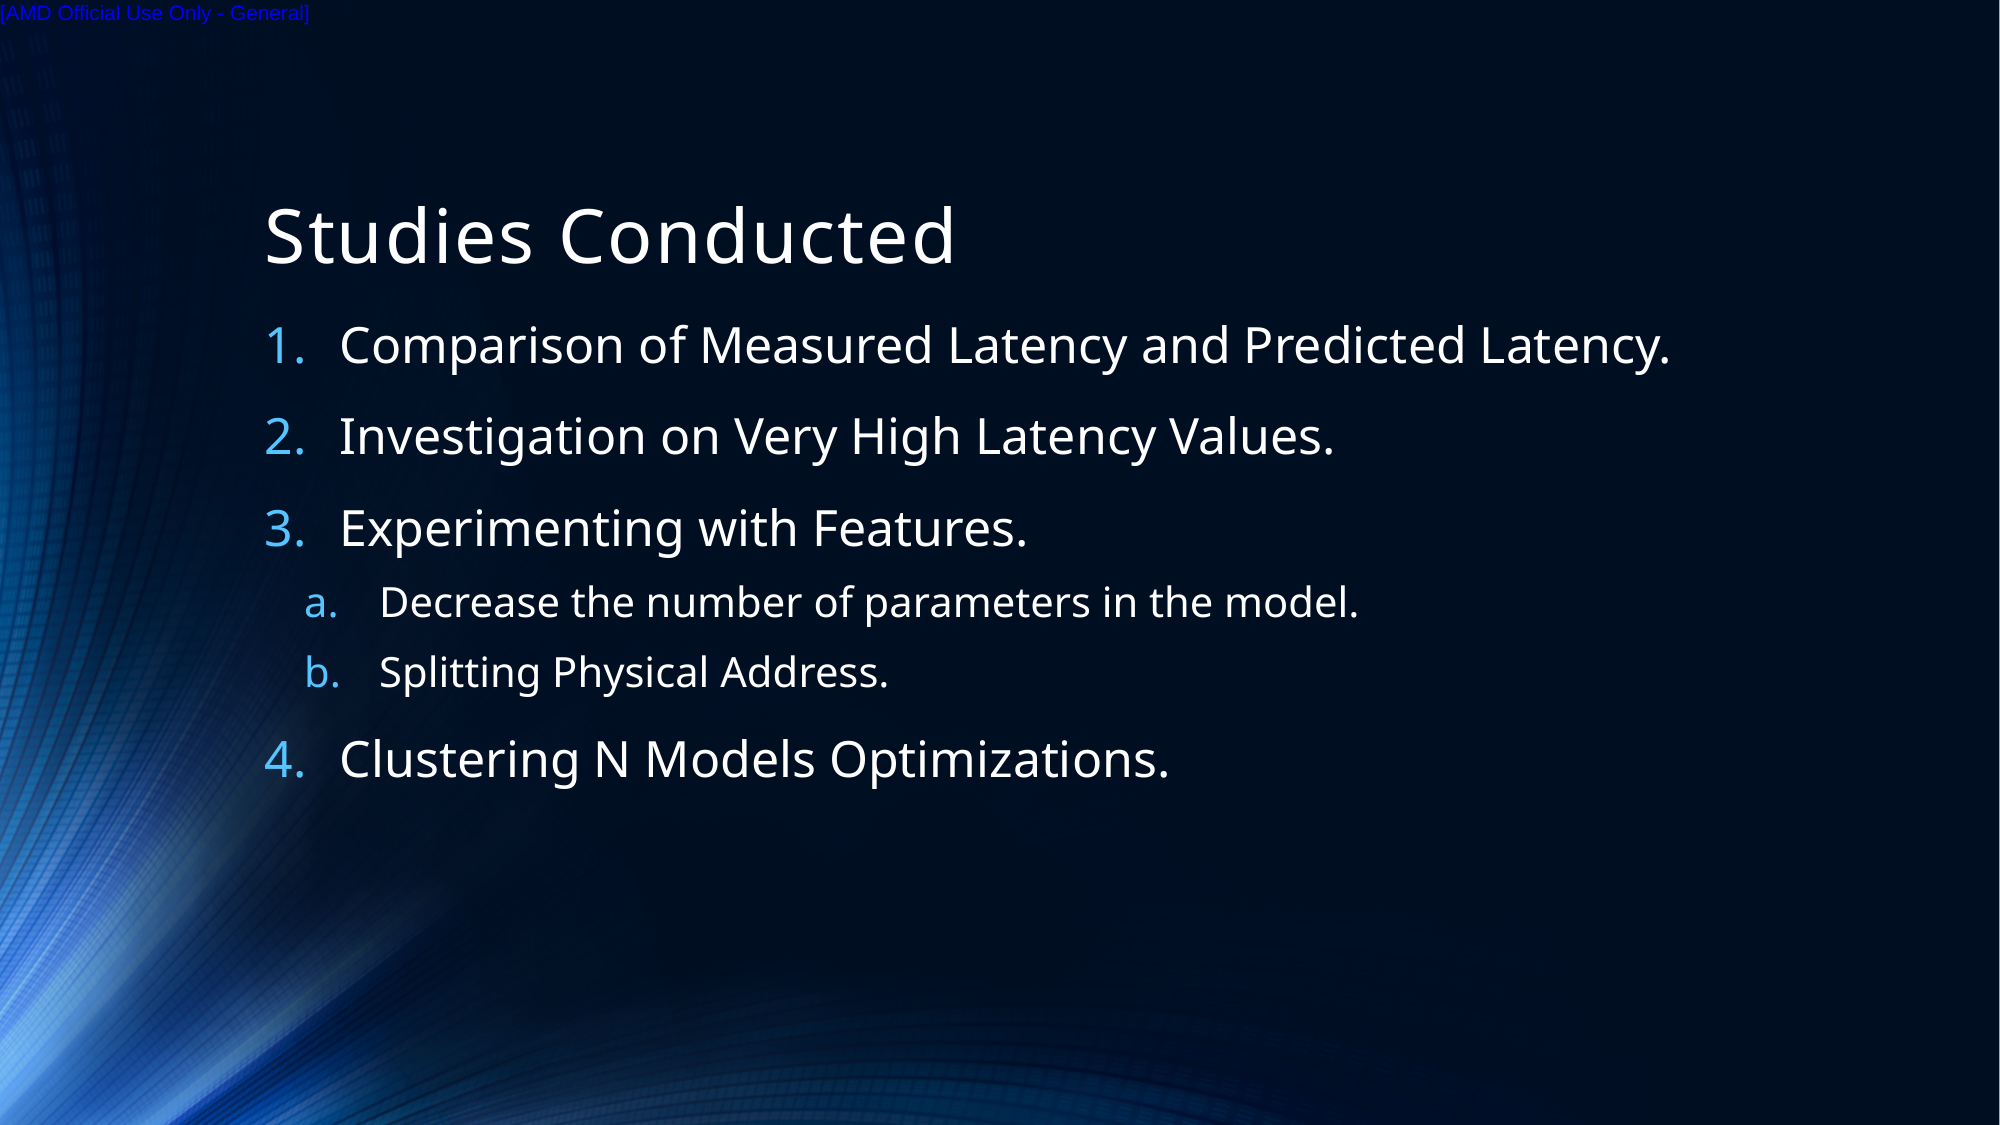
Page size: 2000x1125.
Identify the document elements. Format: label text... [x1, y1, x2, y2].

title Studies Conducted [249, 62, 1750, 288]
list Comparison of Measured Latency and Predicted Latency. Investigation on Very High Latency Values. Experimenting with Features. Decrease the number of parameters in the model. Splitting Physical Address. Clustering N Models Optimizations. [249, 312, 1749, 988]
picture [0, 0, 2000, 1125]
